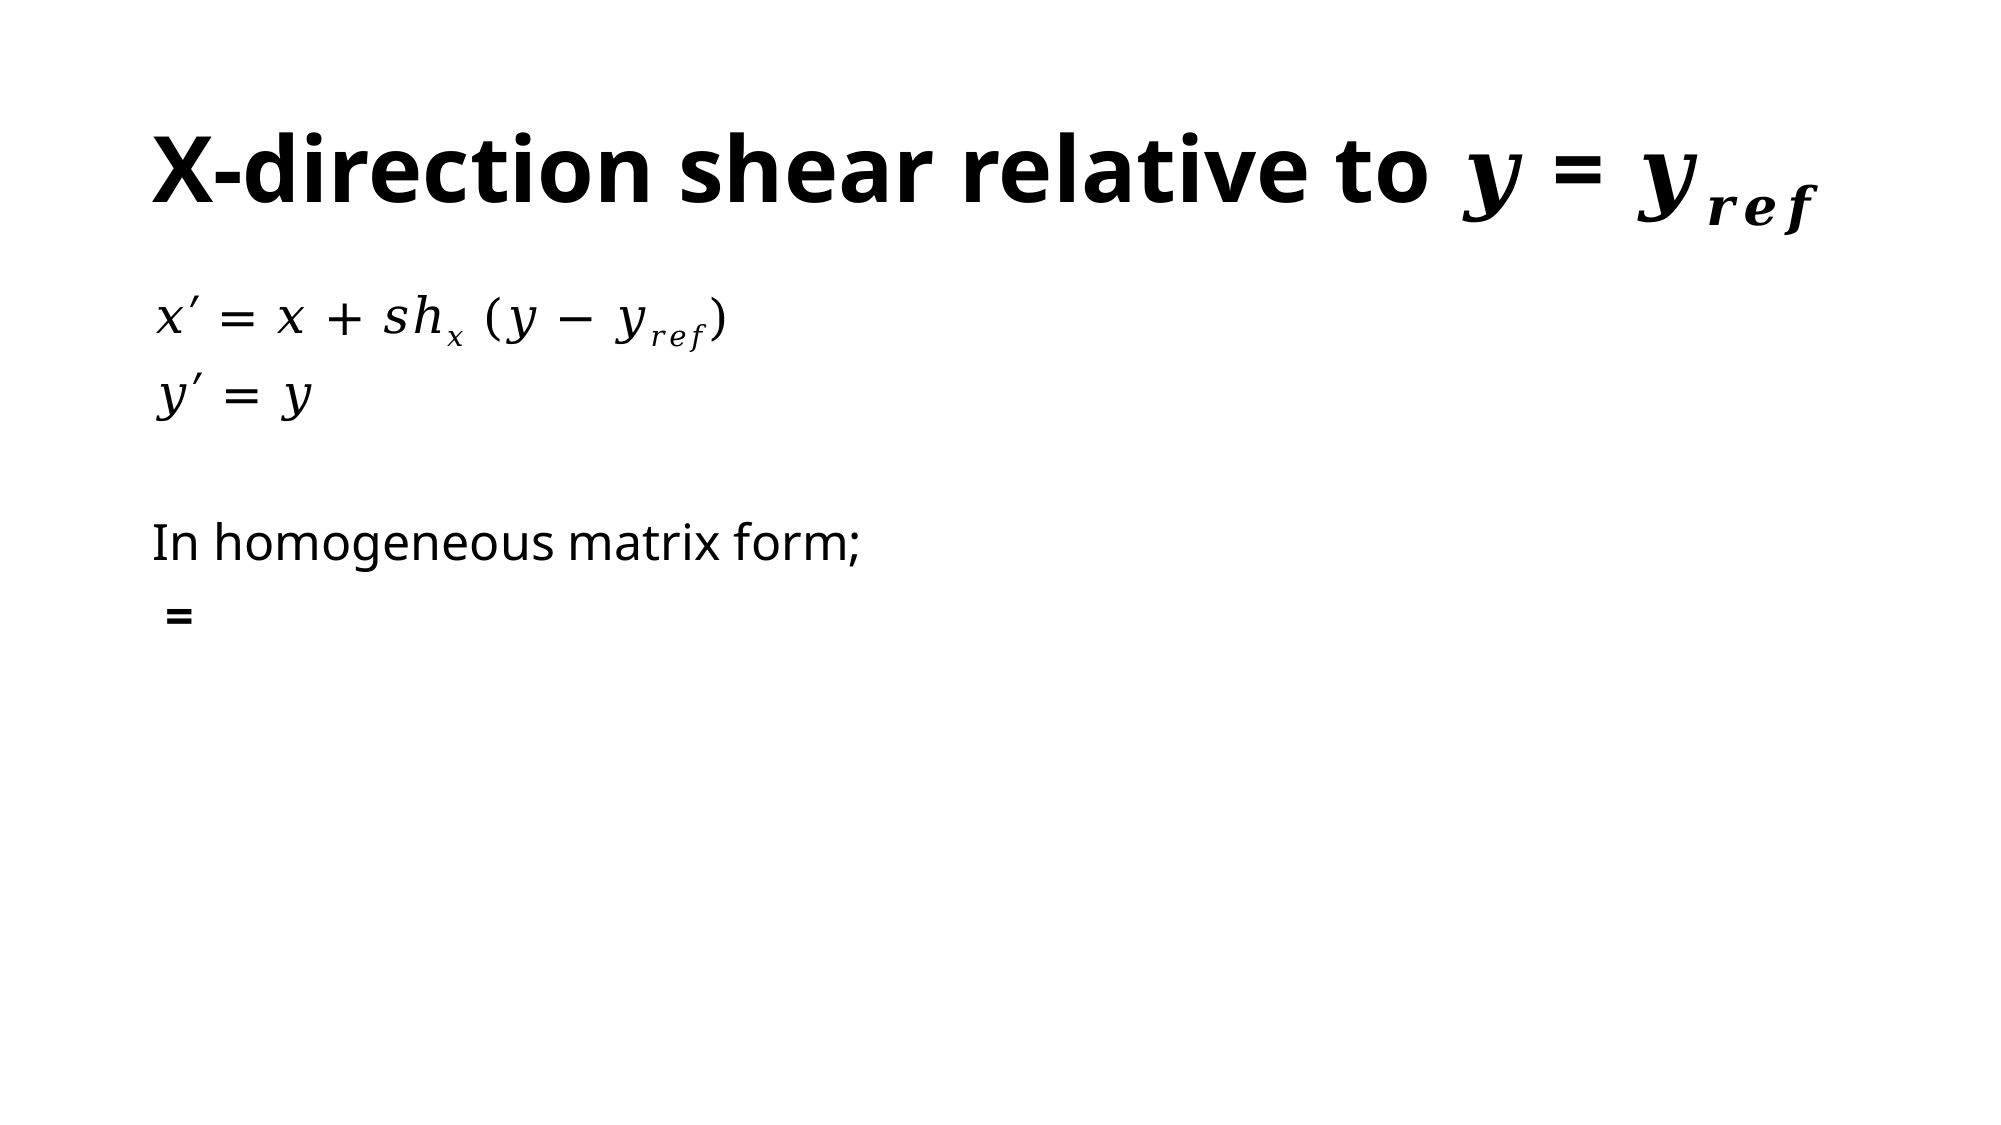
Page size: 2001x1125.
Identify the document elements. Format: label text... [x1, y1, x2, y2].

title X-direction shear relative to 𝒚 = 𝒚𝒓𝒆𝒇 [137, 59, 1863, 278]
